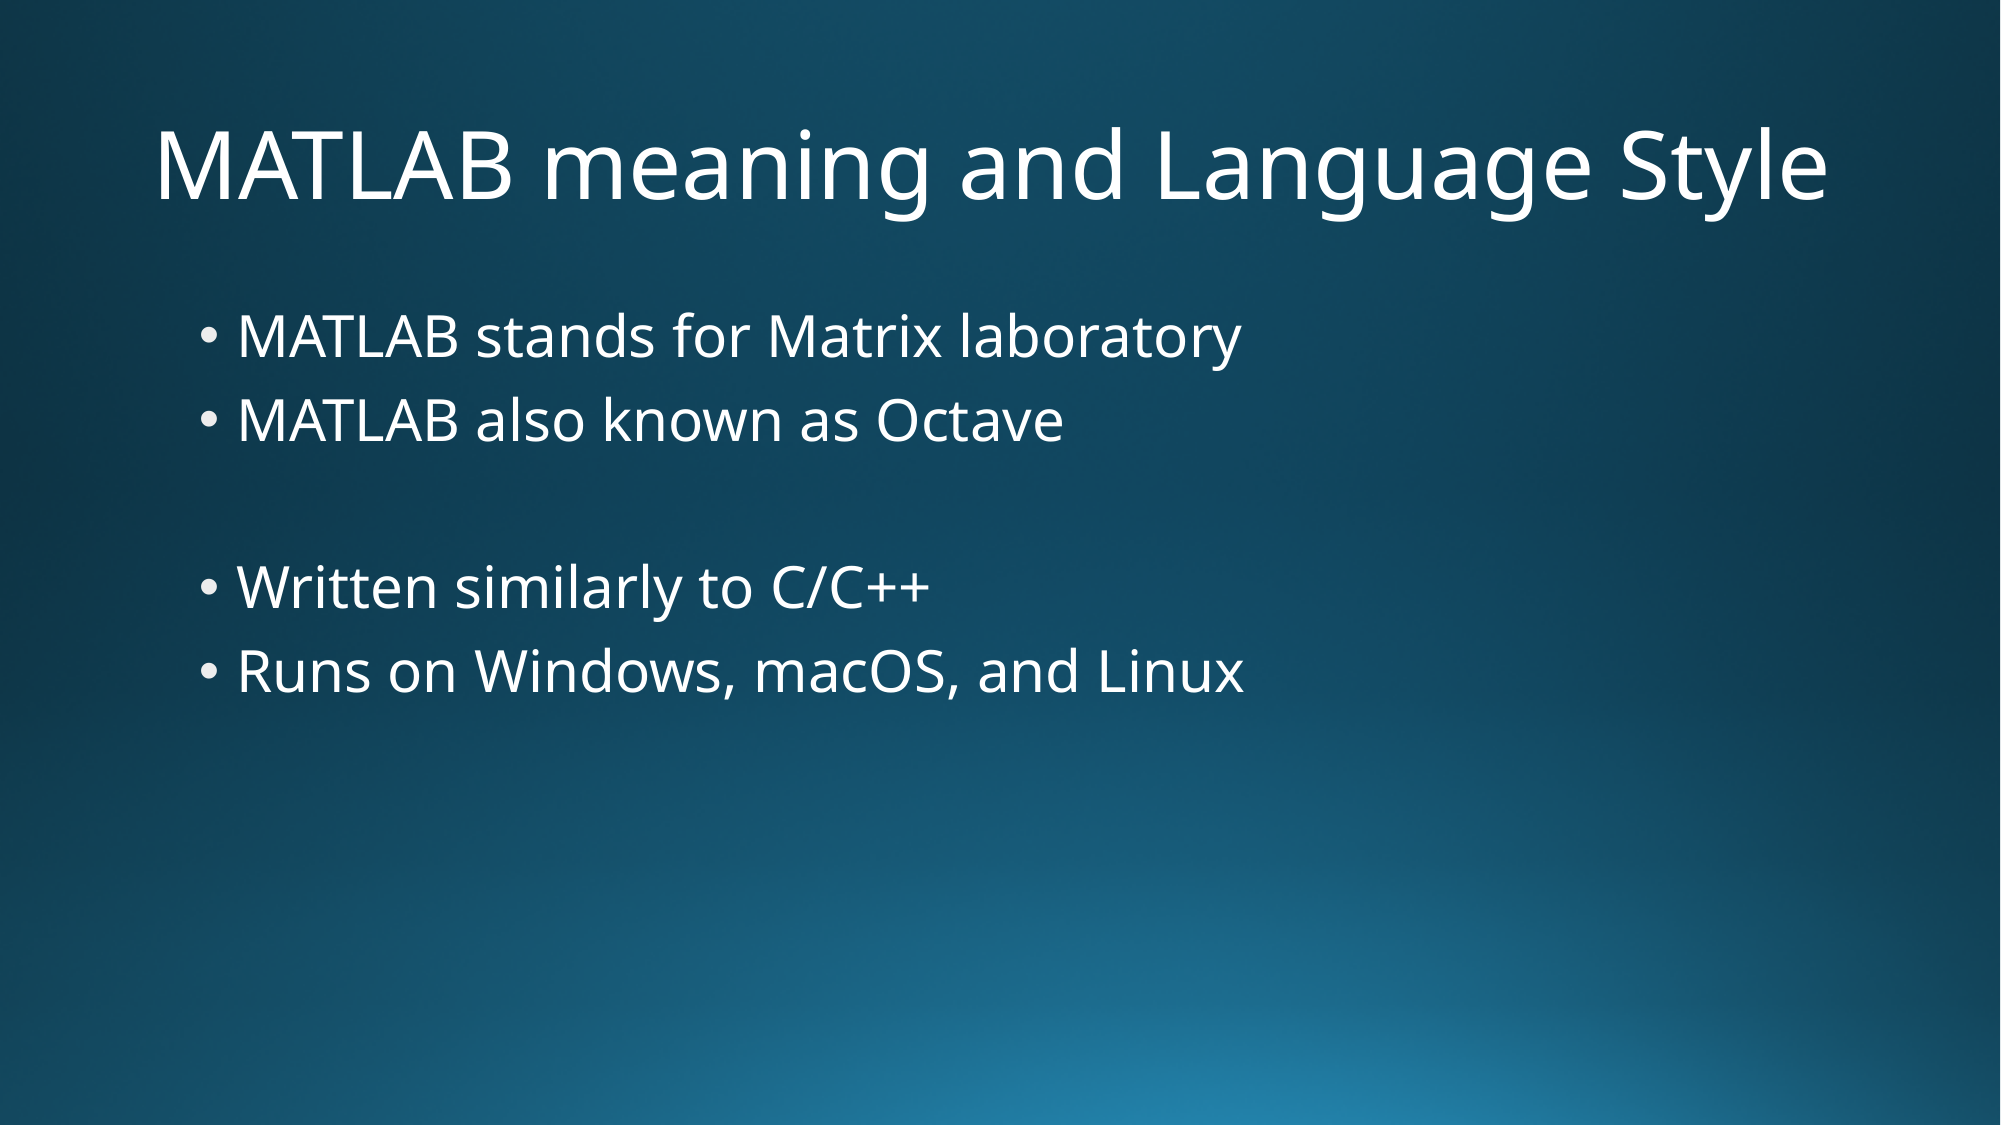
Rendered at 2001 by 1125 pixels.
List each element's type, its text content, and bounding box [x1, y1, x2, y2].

list MATLAB stands for Matrix laboratory MATLAB also known as Octave Written similarly to C/C++ Runs on Windows, macOS, and Linux [183, 299, 1863, 1014]
picture [0, 0, 2001, 1125]
title MATLAB meaning and Language Style [137, 59, 1863, 278]
